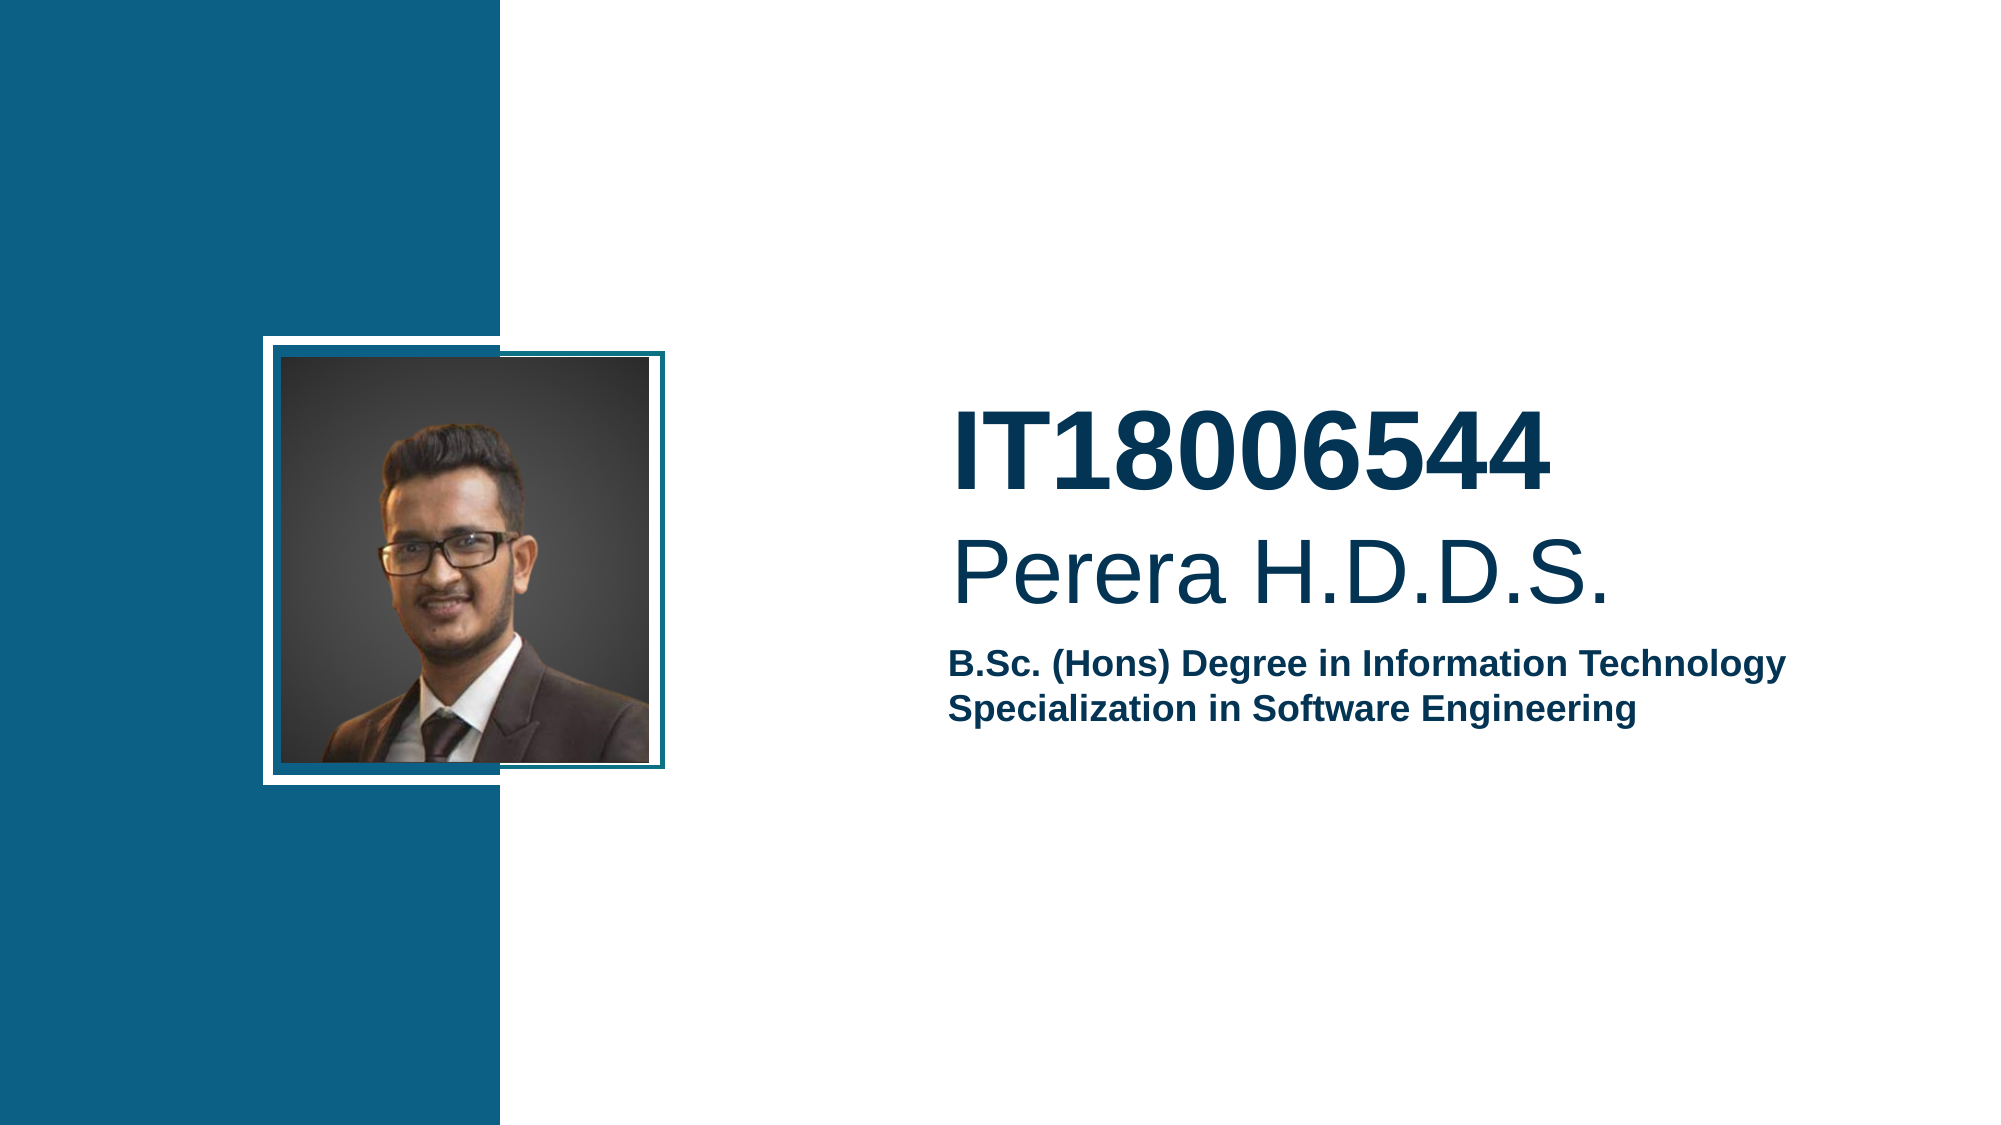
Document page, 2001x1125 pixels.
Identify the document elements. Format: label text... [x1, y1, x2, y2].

text_box IT18006544 [936, 370, 1567, 504]
text_box B.Sc. (Hons) Degree in Information Technology Specialization in Software Engineering [933, 631, 1806, 736]
picture [281, 357, 649, 763]
text_box Perera H.D.D.S. [936, 504, 1630, 630]
